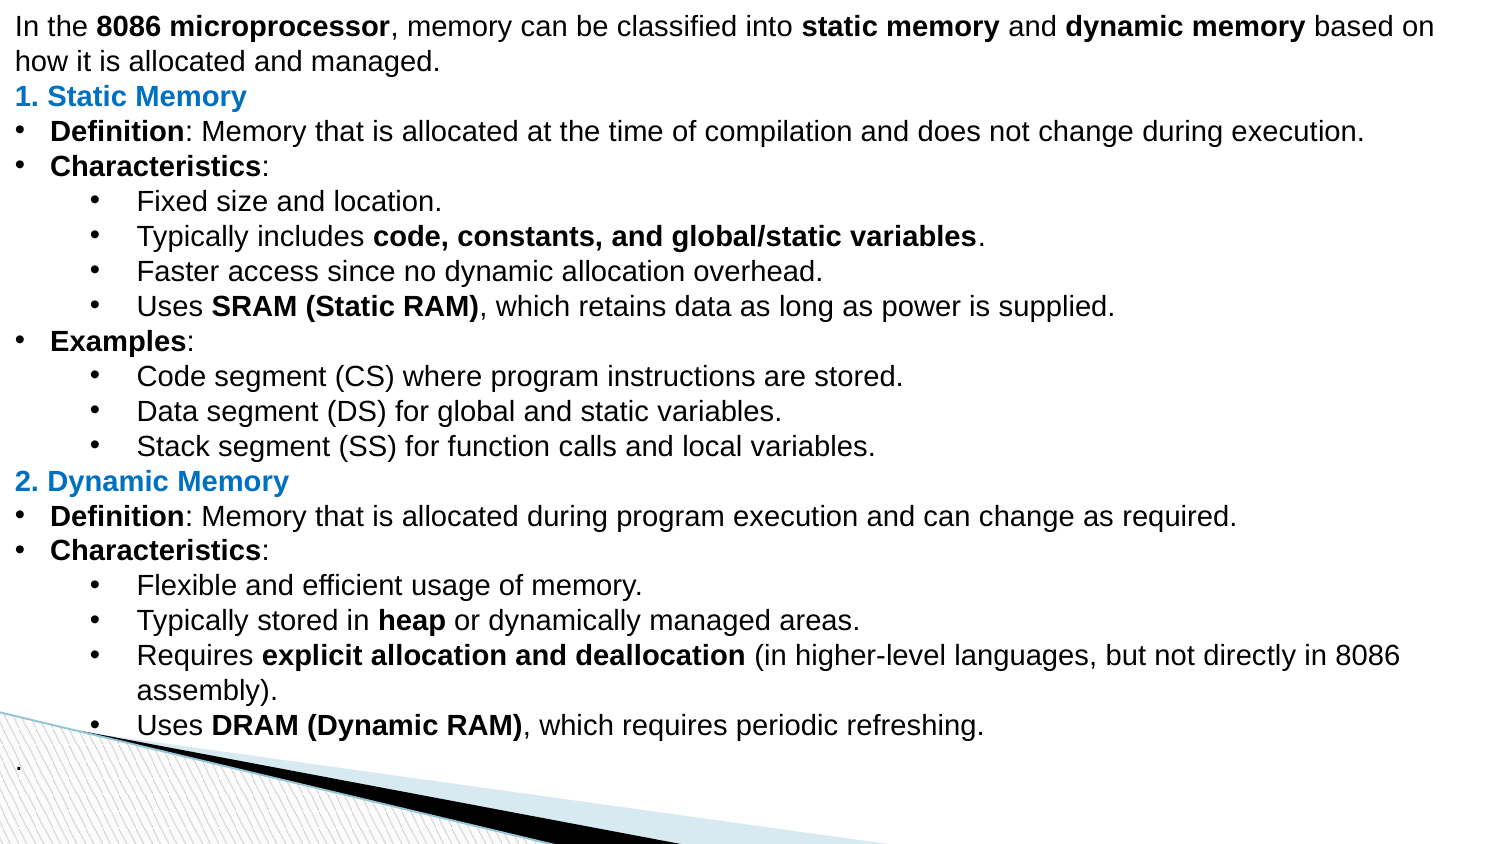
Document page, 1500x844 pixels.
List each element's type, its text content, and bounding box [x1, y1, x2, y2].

text_box In the 8086 microprocessor, memory can be classified into static memory and dynamic memory based on how it is allocated and managed. 1. Static Memory Definition: Memory that is allocated at the time of compilation and does not change during execution. Characteristics: Fixed size and location. Typically includes code, constants, and global/static variables. Faster access since no dynamic allocation overhead. Uses SRAM (Static RAM), which retains data as long as power is supplied. Examples: Code segment (CS) where program instructions are stored. Data segment (DS) for global and static variables. Stack segment (SS) for function calls and local variables. 2. Dynamic Memory Definition: Memory that is allocated during program execution and can change as required. Characteristics: Flexible and efficient usage of memory. Typically stored in heap or dynamically managed areas. Requires explicit allocation and deallocation (in higher-level languages, but not directly in 8086 assembly). Uses DRAM (Dynamic RAM), which requires periodic refreshing. . [0, 0, 1468, 784]
